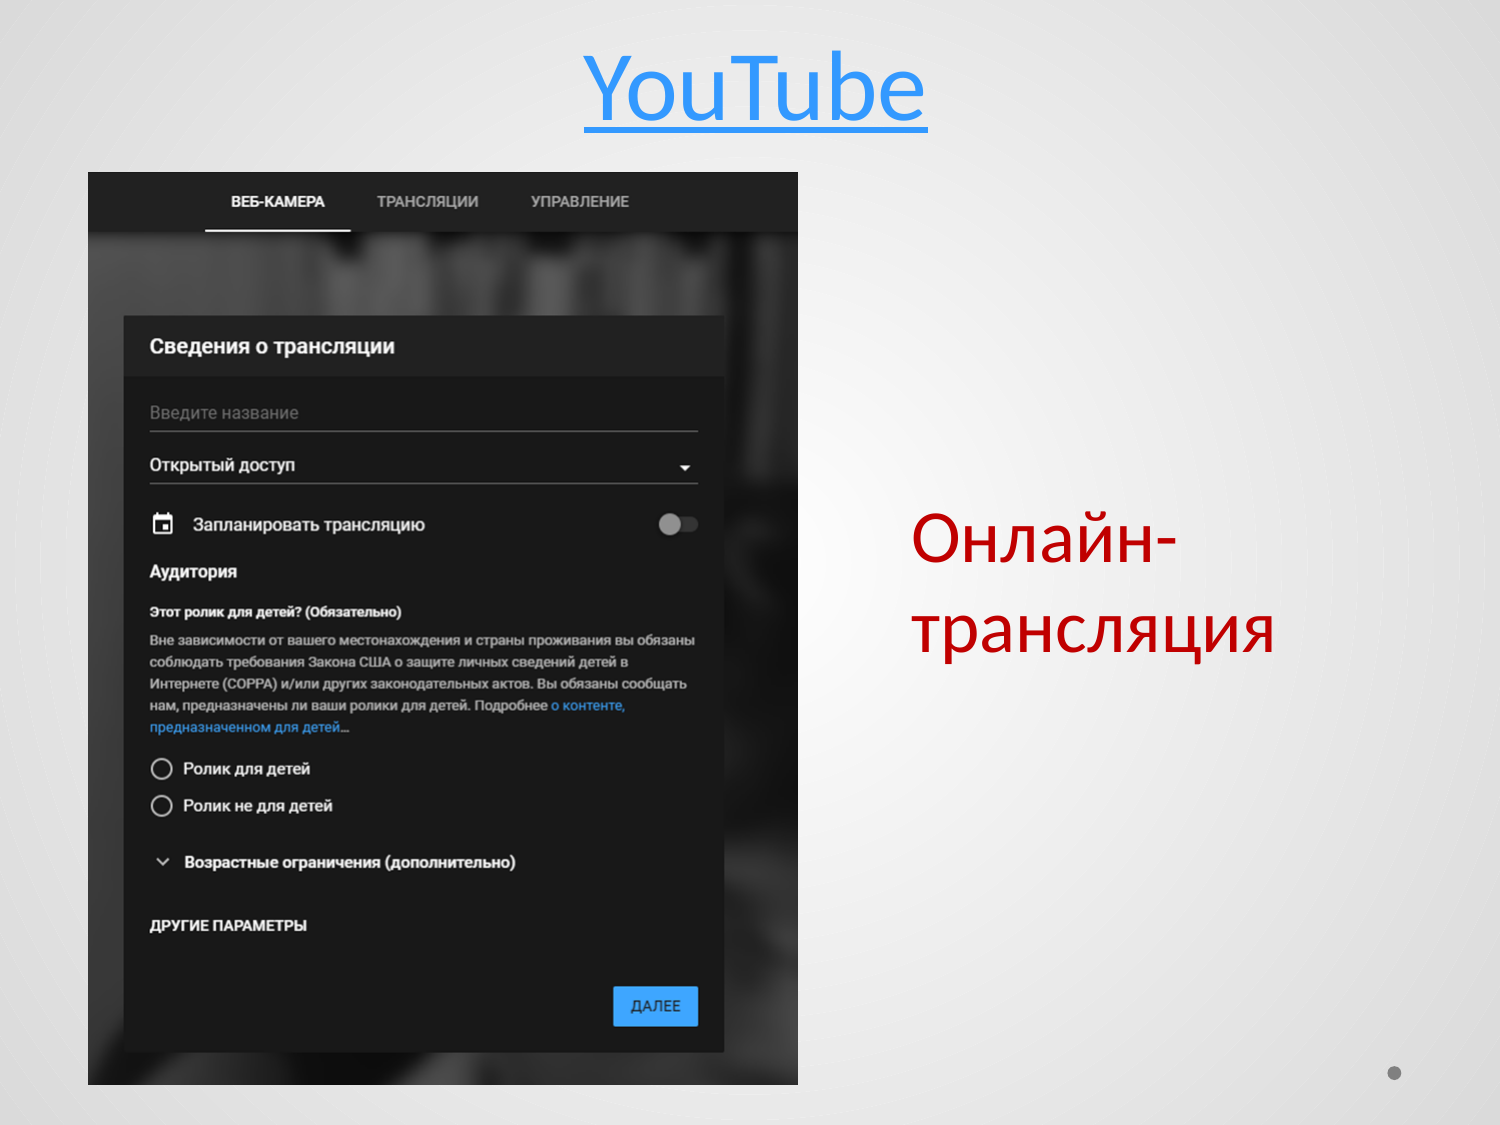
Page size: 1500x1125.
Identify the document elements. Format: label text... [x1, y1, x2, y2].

title YouTube [135, 0, 1376, 197]
picture [88, 172, 798, 1085]
text_box Онлайн-трансляция [896, 479, 1405, 675]
